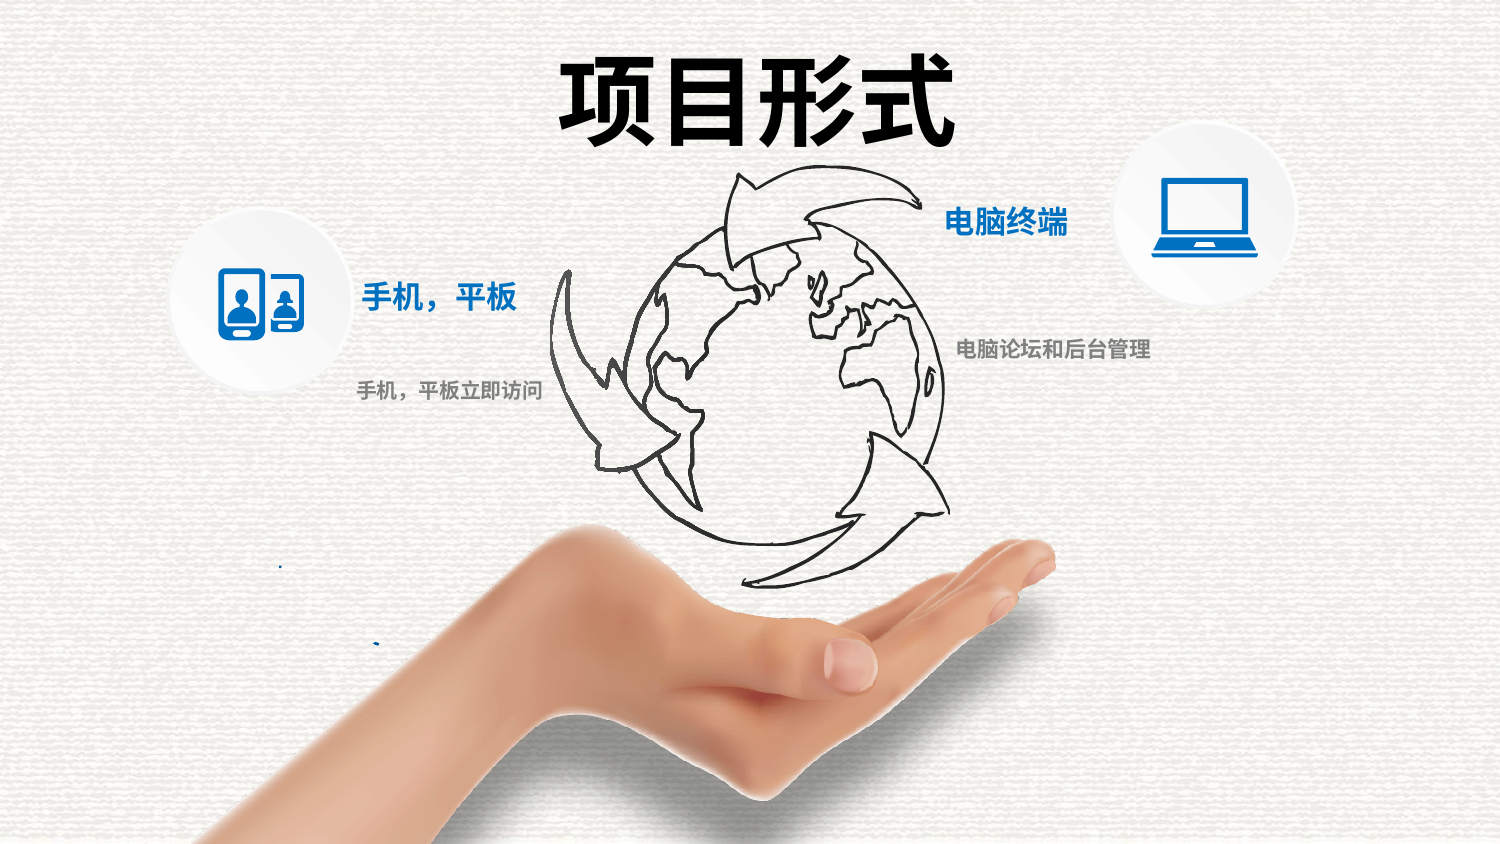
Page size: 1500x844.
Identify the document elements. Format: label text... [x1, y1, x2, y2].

text_box [549, 166, 951, 523]
text_box 电脑终端 [932, 196, 1081, 246]
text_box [1109, 119, 1299, 310]
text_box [165, 206, 355, 396]
text_box 手机，平板 [360, 271, 529, 320]
picture [0, 0, 1500, 844]
text_box 项目形式 [465, 31, 1048, 166]
text_box 电脑论坛和后台管理 [944, 324, 1283, 367]
text_box 手机，平板立即访问 [324, 367, 555, 439]
